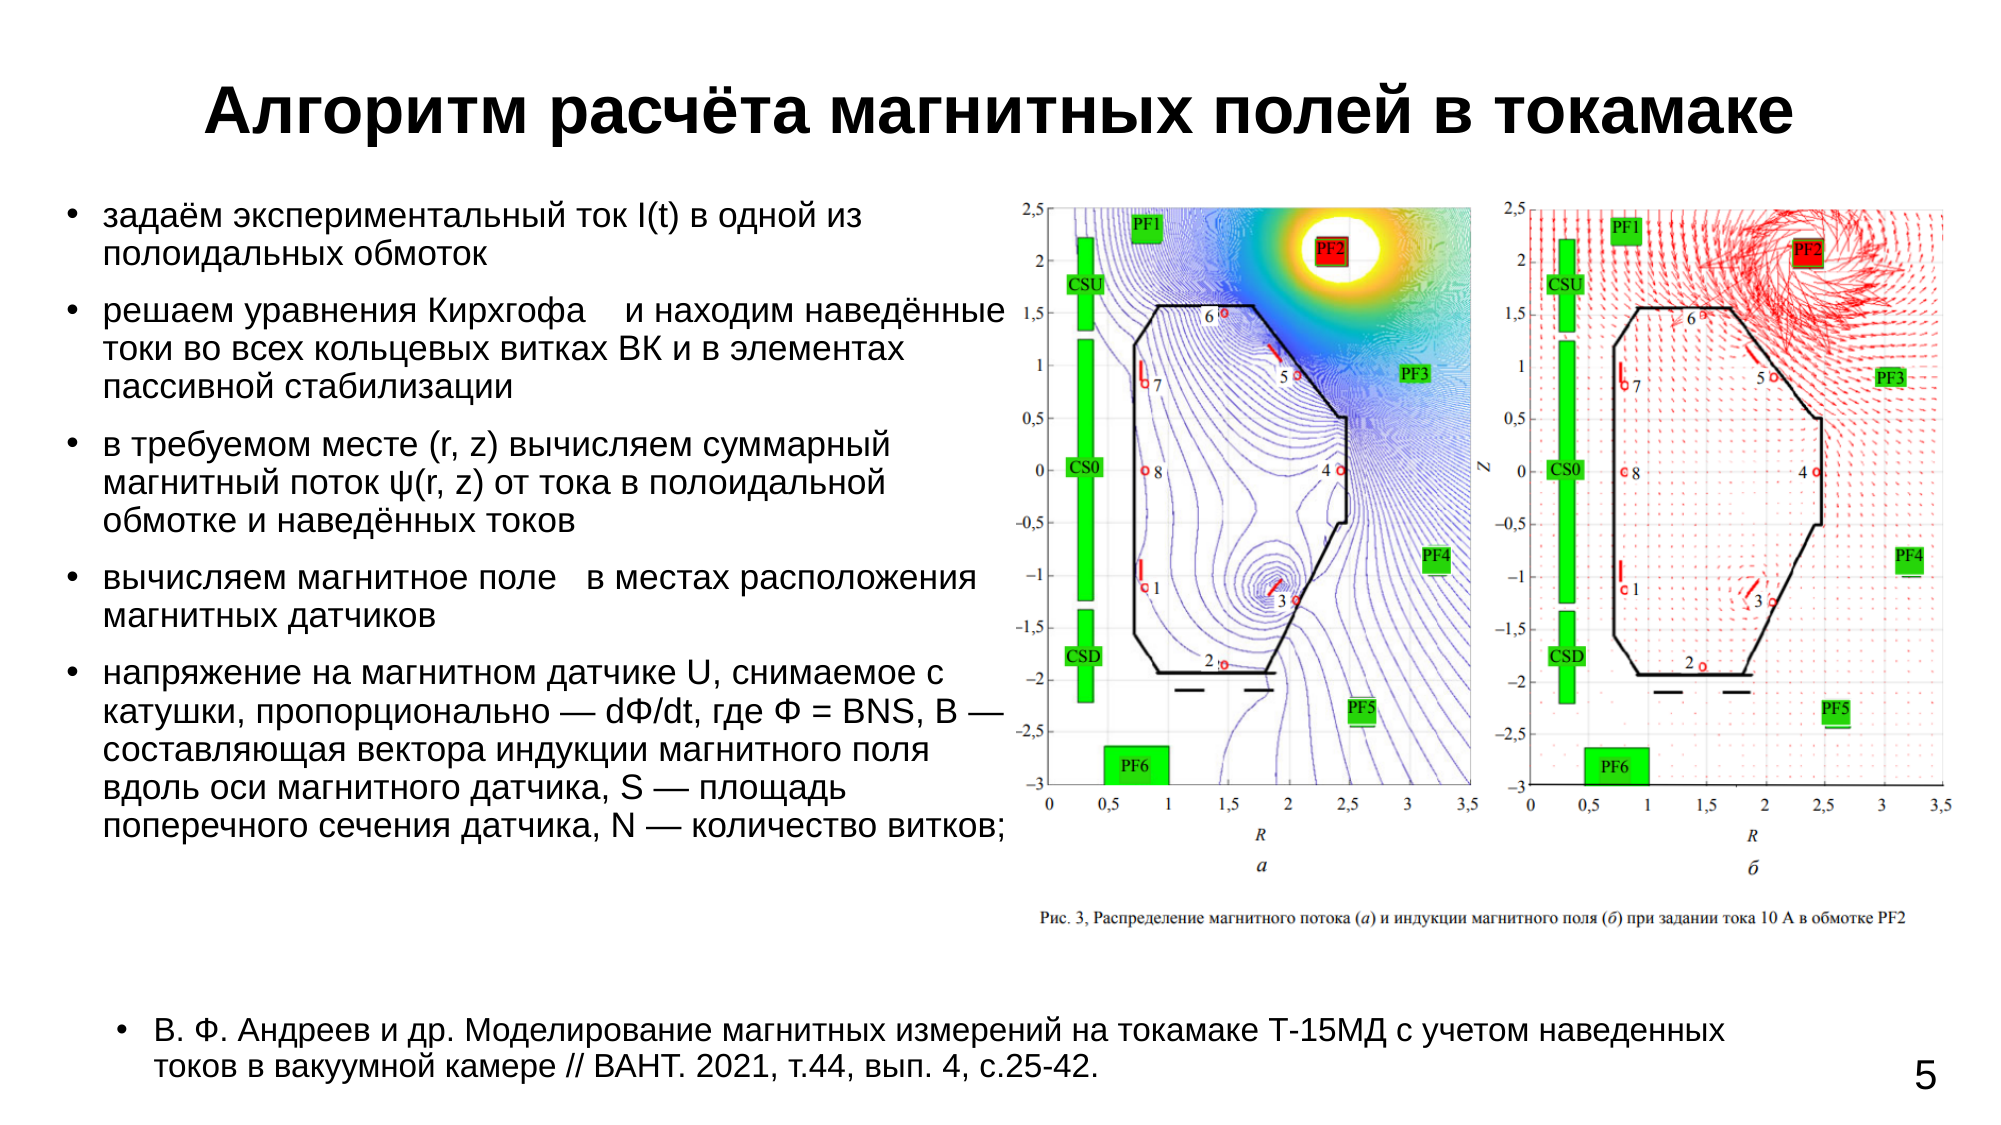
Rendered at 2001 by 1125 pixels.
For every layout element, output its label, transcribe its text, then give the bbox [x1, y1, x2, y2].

text_box 5 [1865, 1040, 1987, 1106]
title Алгоритм расчёта магнитных полей в токамаке [137, 59, 1863, 165]
picture [1016, 184, 1990, 935]
text_box В. Ф. Андреев и др. Моделирование магнитных измерений на токамаке Т-15МД с учетом наведенных токов в вакуумной камере // ВАНТ. 2021, т.44, вып. 4, с.25-42. [101, 1005, 1827, 1105]
